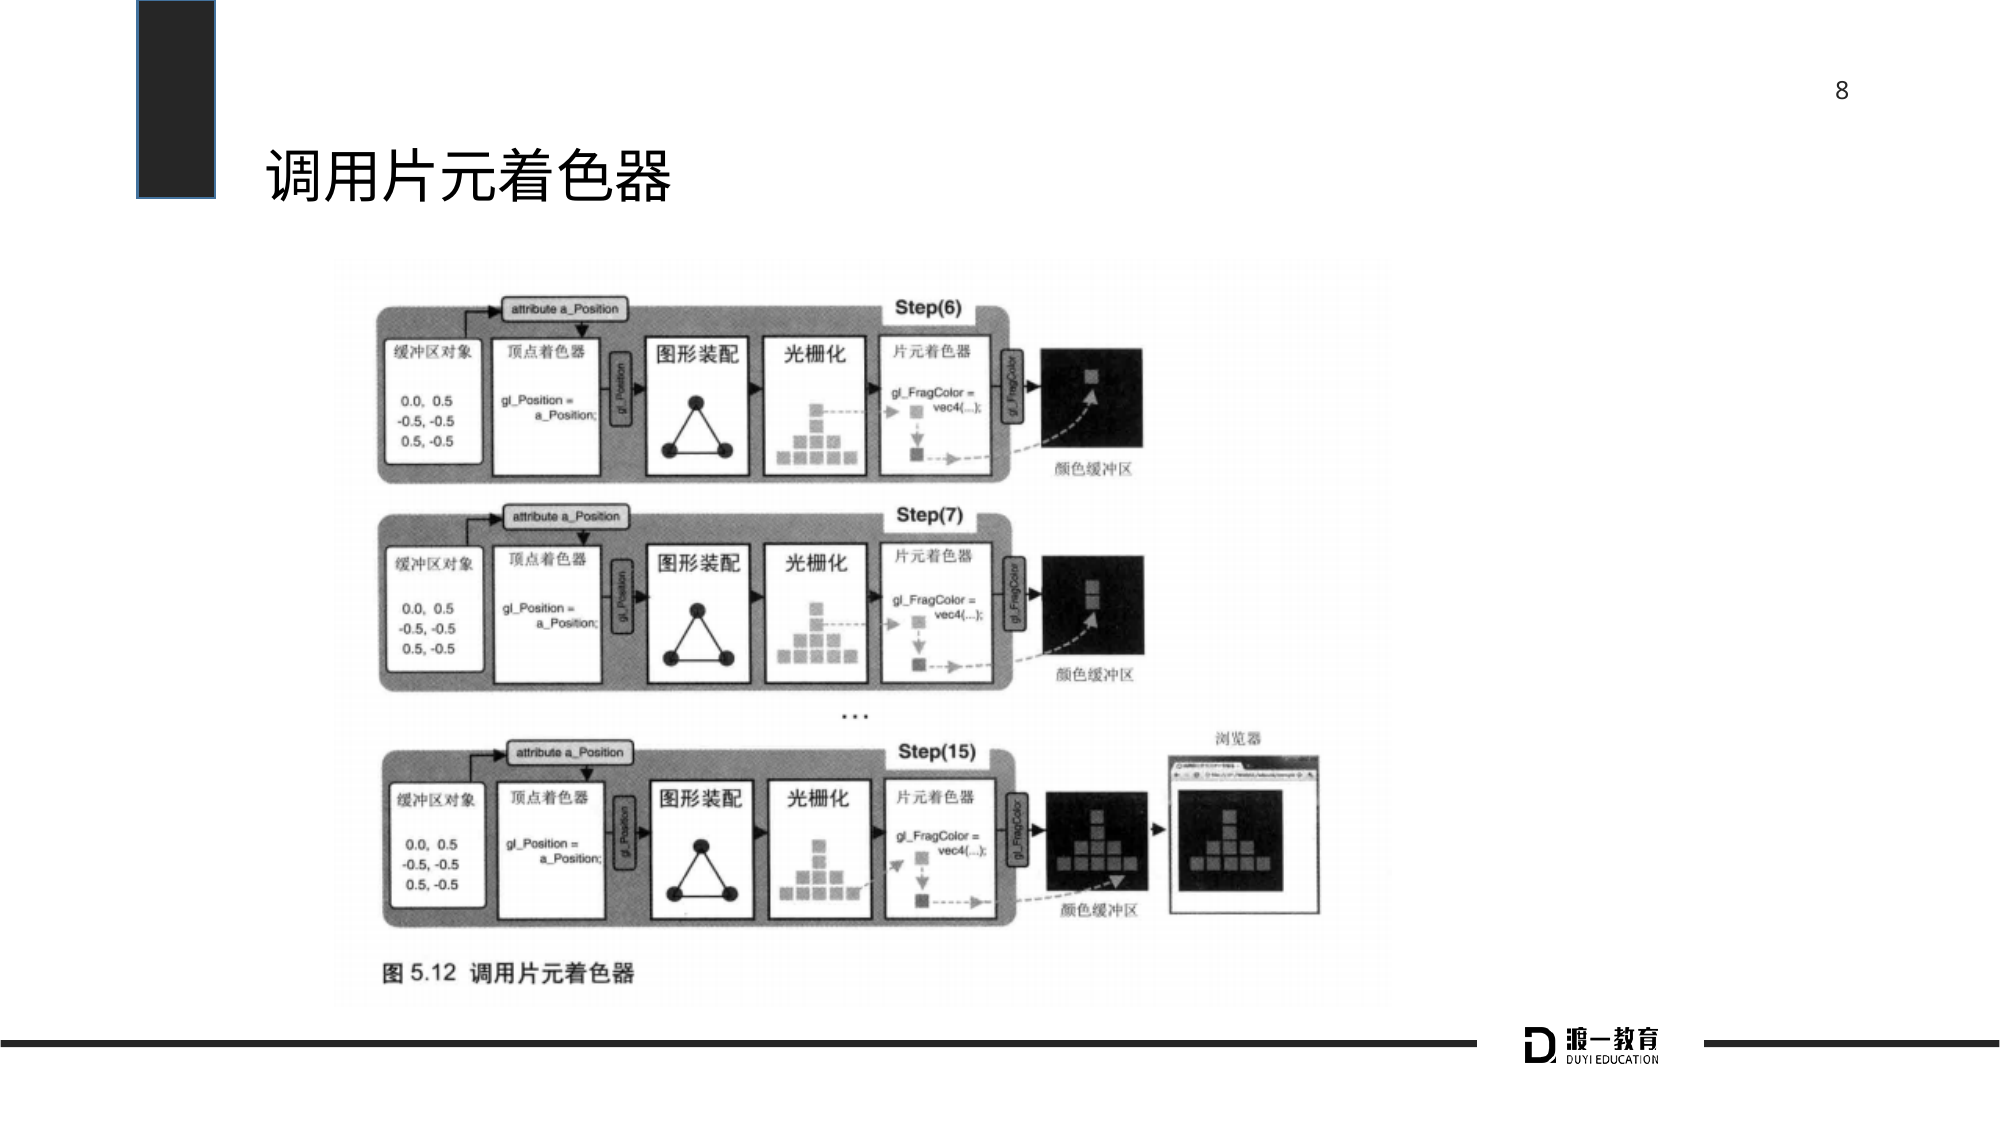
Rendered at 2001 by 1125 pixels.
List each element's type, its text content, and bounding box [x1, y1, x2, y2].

picture [334, 259, 1392, 1007]
picture [1502, 1008, 1679, 1081]
title 调用片元着色器 [249, 93, 1750, 218]
